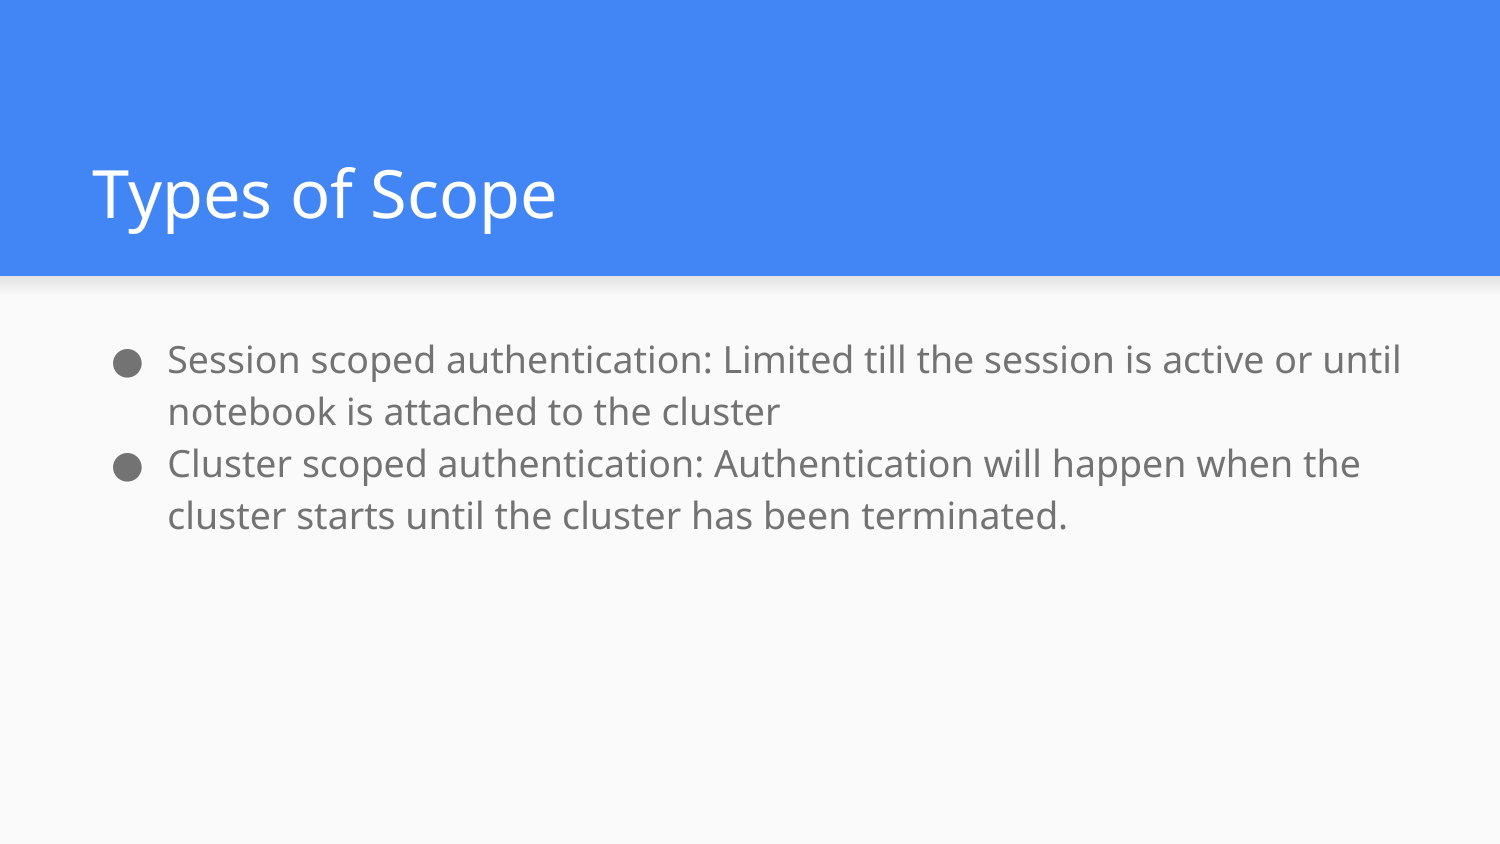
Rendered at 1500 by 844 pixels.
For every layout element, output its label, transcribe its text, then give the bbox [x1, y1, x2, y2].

list Session scoped authentication: Limited till the session is active or until notebook is attached to the cluster Cluster scoped authentication: Authentication will happen when the cluster starts until the cluster has been terminated. [77, 314, 1427, 760]
title Types of Scope [77, 121, 1427, 248]
